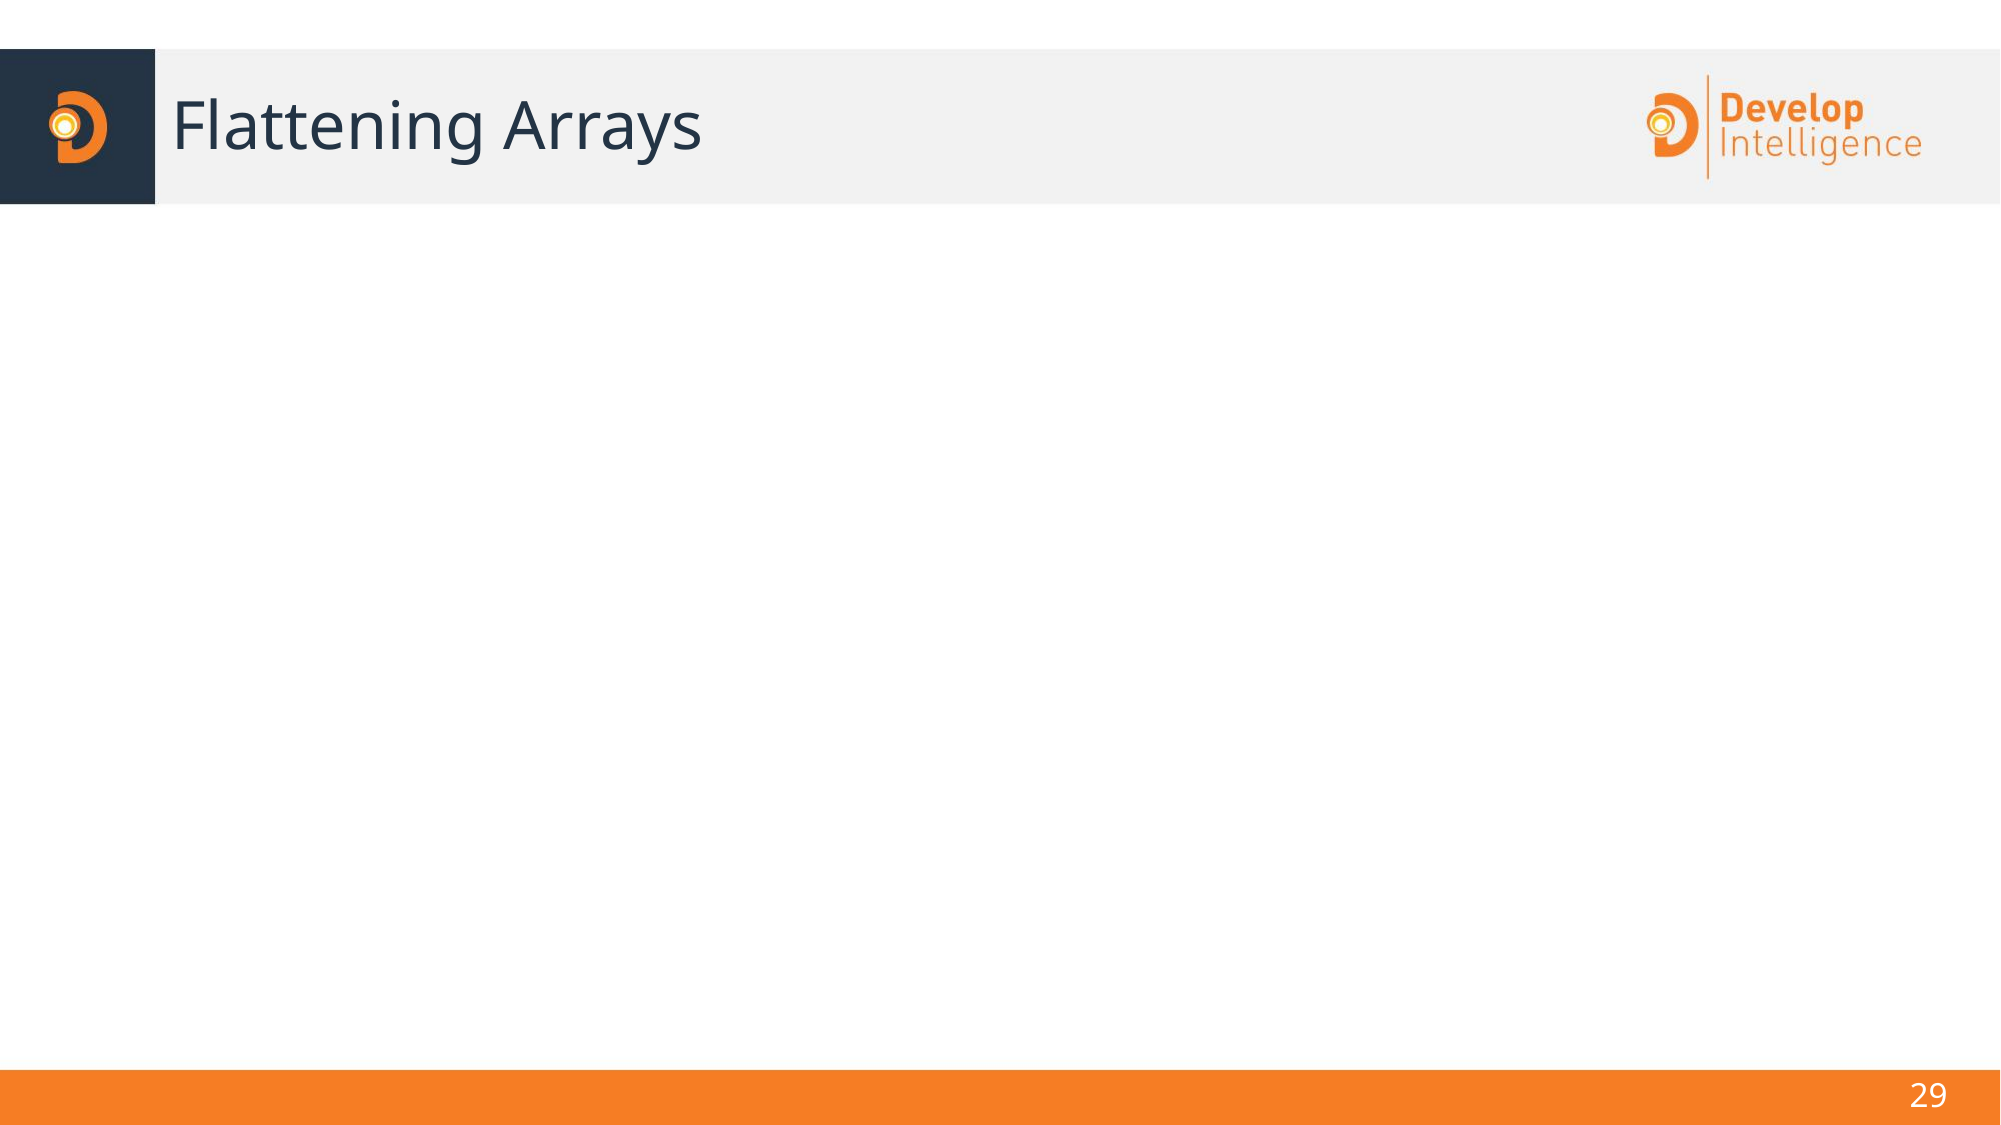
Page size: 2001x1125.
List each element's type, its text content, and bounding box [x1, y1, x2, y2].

picture [0, 0, 2001, 1125]
title Flattening Arrays [156, 53, 1999, 202]
slide_number 29 [1860, 1072, 1998, 1122]
